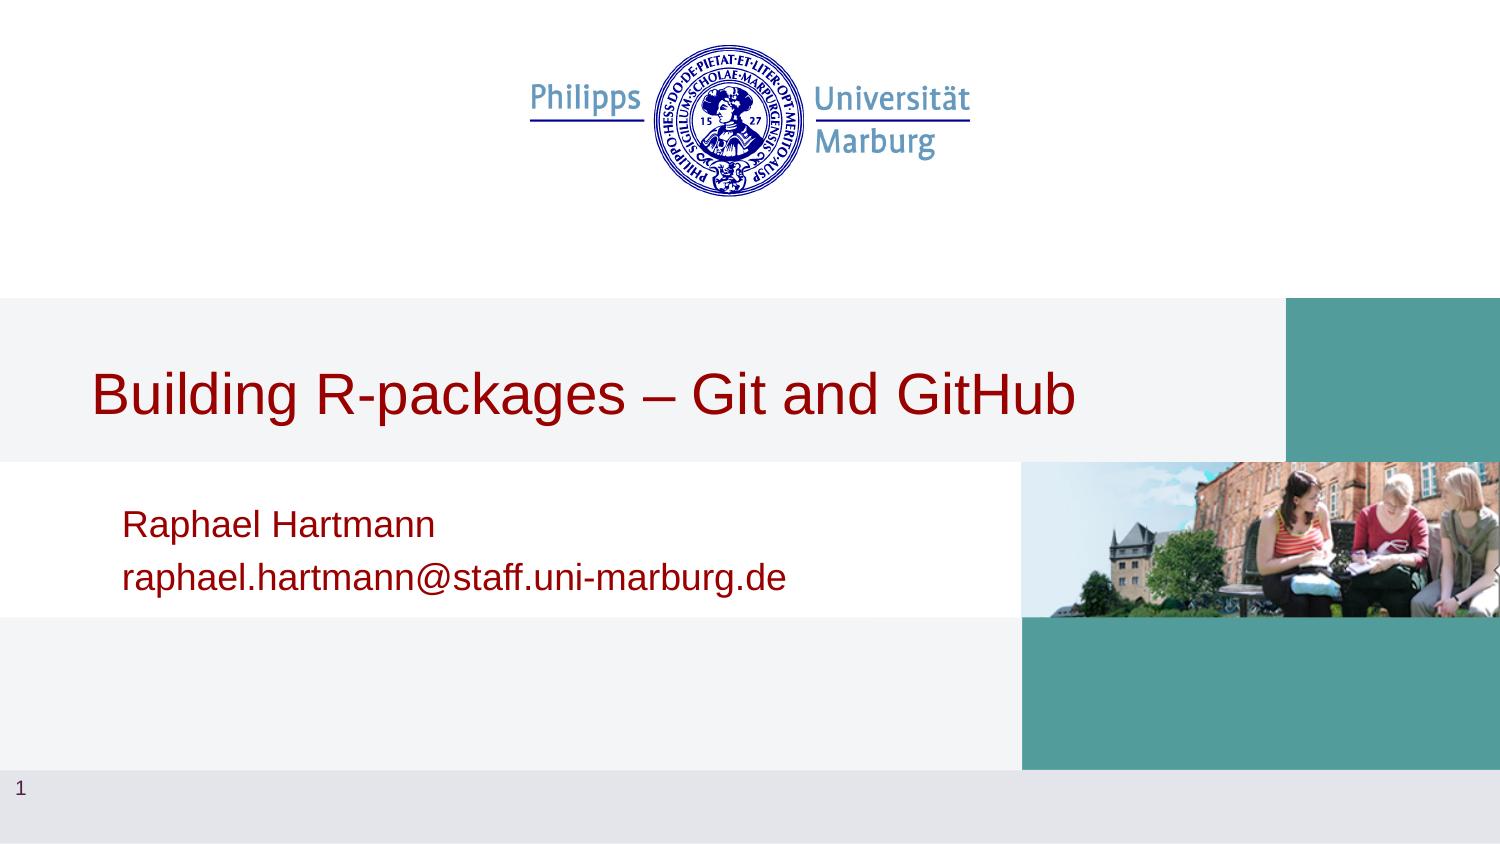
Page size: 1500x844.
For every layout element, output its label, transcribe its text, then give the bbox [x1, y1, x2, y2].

picture [528, 43, 972, 198]
subtitle Raphael Hartmann raphael.hartmann@staff.uni-marburg.de [76, 492, 845, 679]
picture [1021, 462, 1500, 617]
title Building R-packages – Git and GitHub [76, 297, 1258, 484]
slide_number 1 [0, 766, 350, 826]
